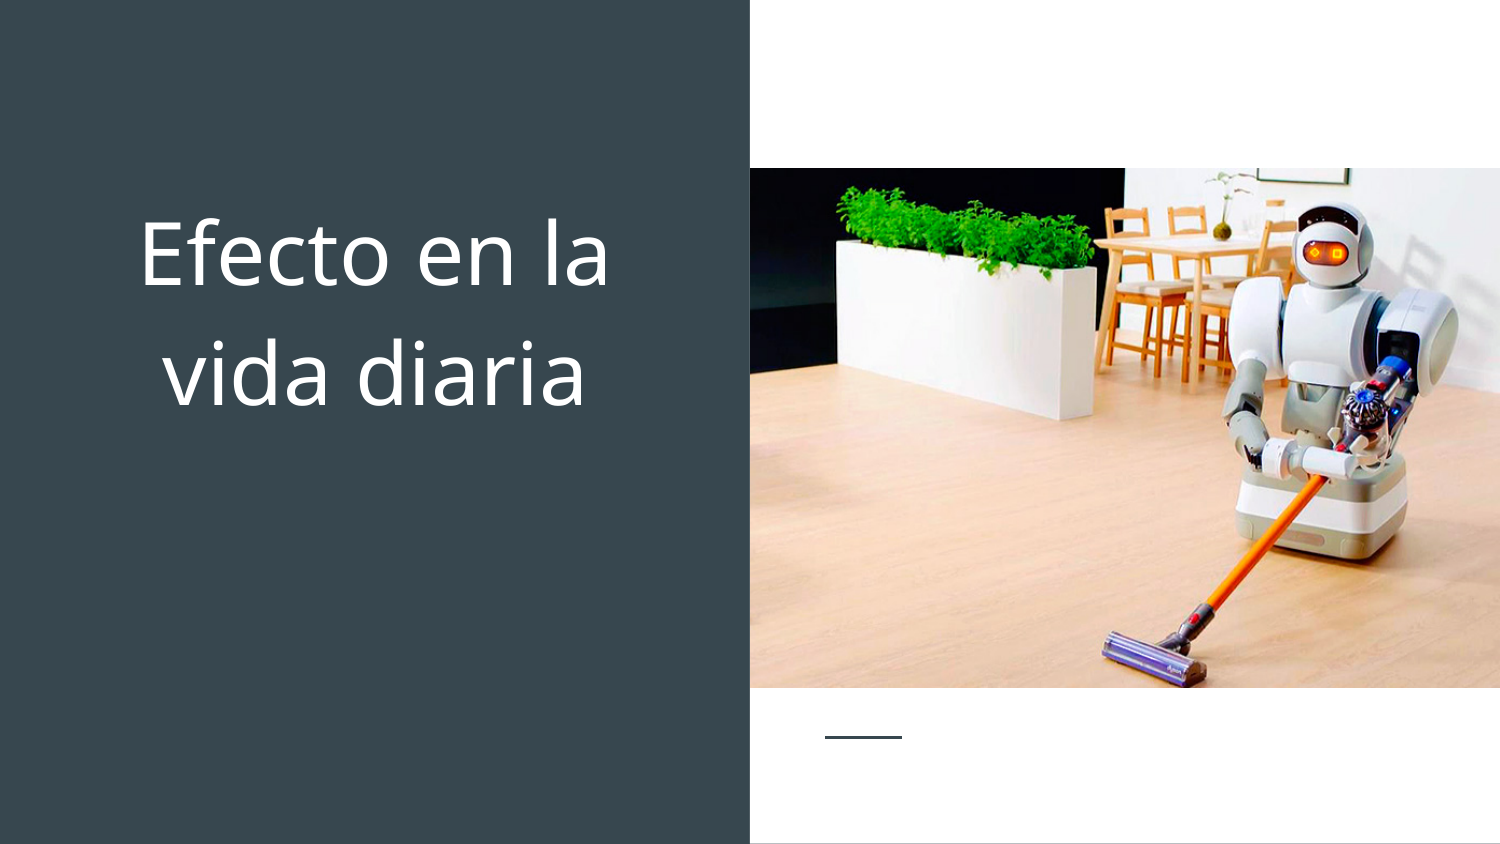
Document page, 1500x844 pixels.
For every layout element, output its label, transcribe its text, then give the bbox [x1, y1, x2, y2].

title Efecto en la vida diaria [43, 177, 708, 458]
picture [749, 168, 1500, 688]
